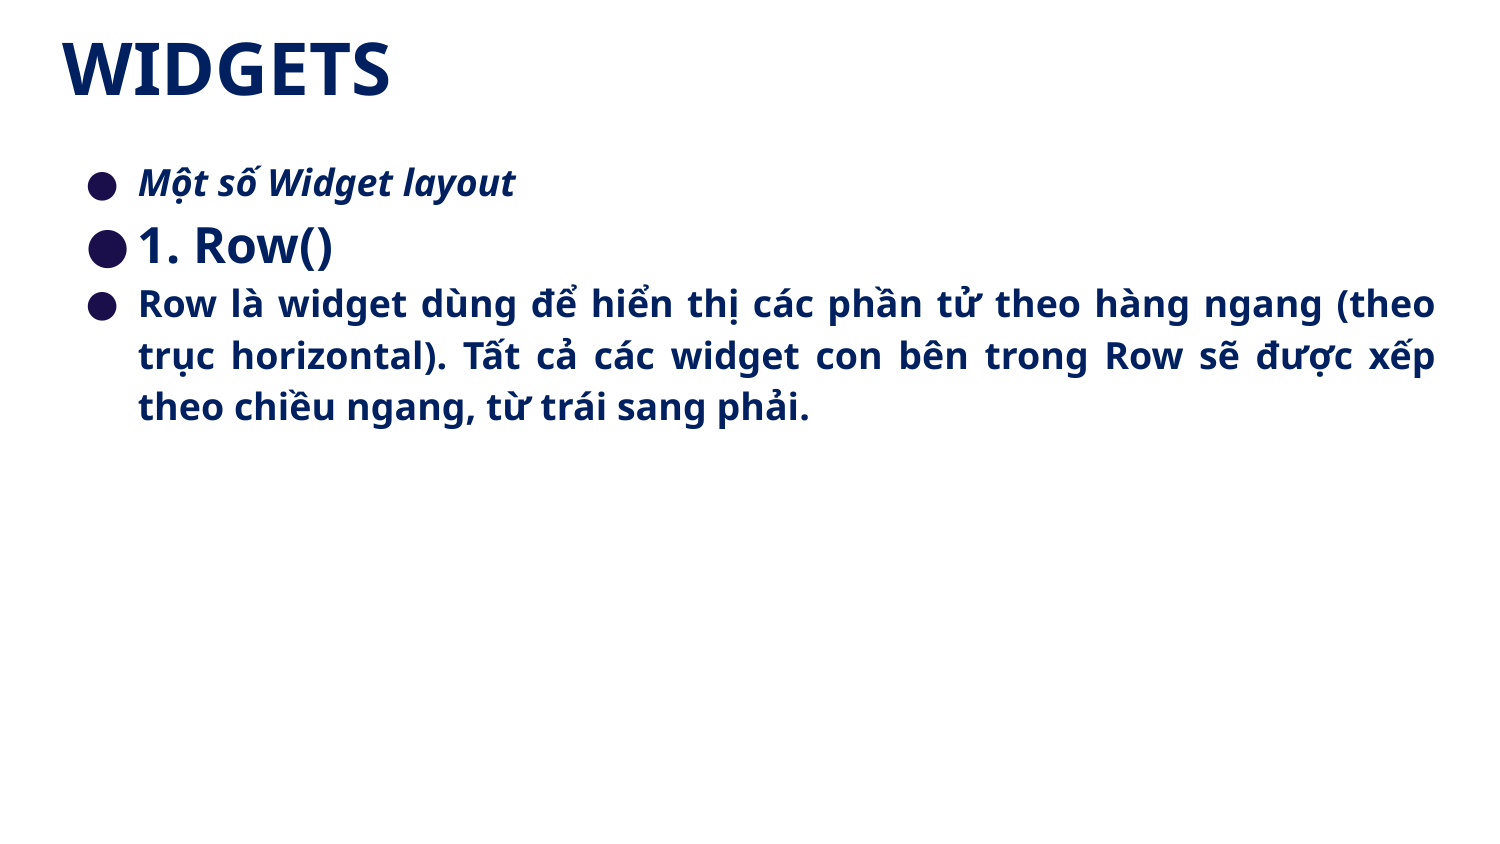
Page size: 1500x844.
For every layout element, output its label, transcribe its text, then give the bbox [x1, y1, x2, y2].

list Một số Widget layout 1. Row() Row là widget dùng để hiển thị các phần tử theo hàng ngang (theo trục horizontal). Tất cả các widget con bên trong Row sẽ được xếp theo chiều ngang, từ trái sang phải. [47, 137, 1452, 612]
title WIDGETS [47, 7, 1286, 137]
